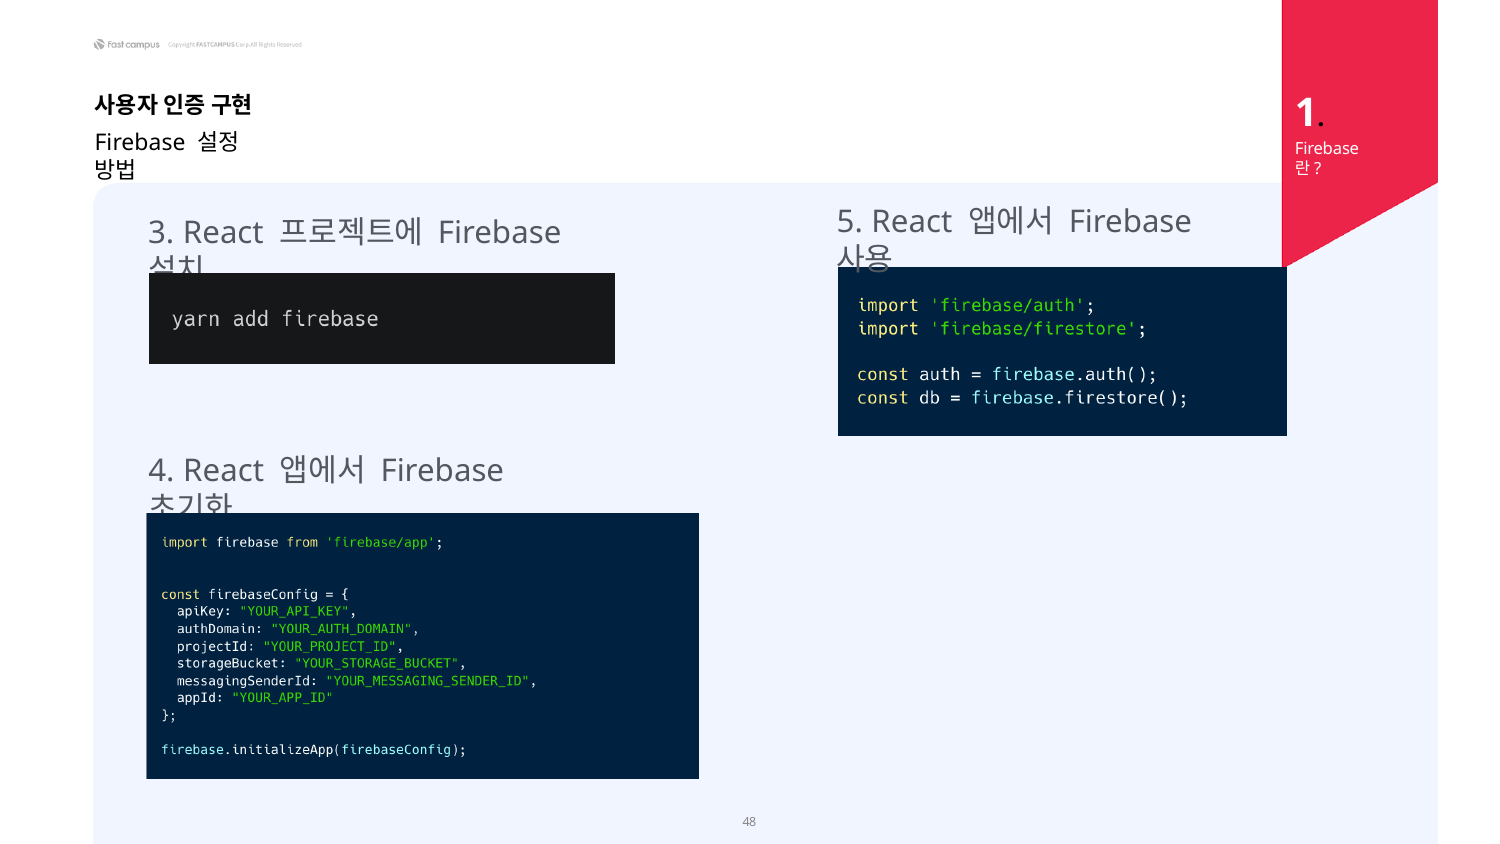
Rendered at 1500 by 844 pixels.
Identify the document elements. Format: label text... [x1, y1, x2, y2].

text_box 3. React 프로젝트에 Firebase 설치 [146, 210, 616, 266]
slide_number 47 [736, 811, 766, 844]
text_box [146, 267, 1287, 779]
text_box 사용자 인증 구현 Firebase 설정 방법 [92, 78, 284, 183]
picture [93, 0, 1438, 844]
text_box 1. Firebase란? [1292, 76, 1386, 178]
text_box 5. React 앱에서 Firebase 사용 [834, 199, 1247, 265]
